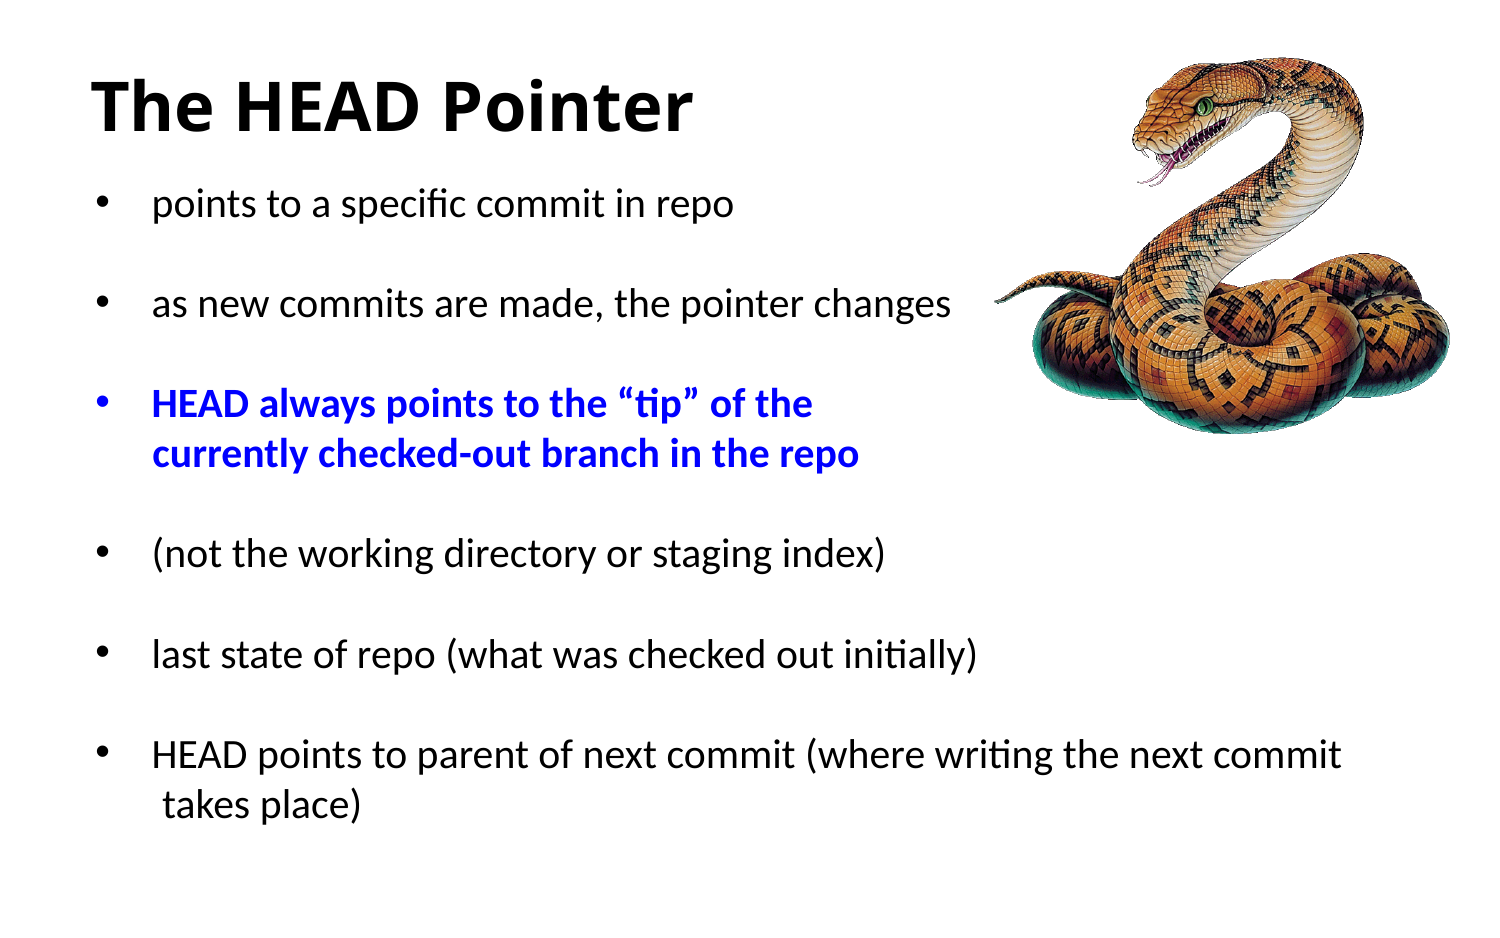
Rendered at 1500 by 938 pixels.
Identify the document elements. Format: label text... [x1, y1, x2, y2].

title The HEAD Pointer [75, 18, 1369, 200]
picture [988, 49, 1456, 440]
text_box points to a specific commit in repo as new commits are made, the pointer changes HEAD always points to the “tip” of the currently checked-out branch in the repo (not the working directory or staging index) last state of repo (what was checked out initially) HEAD points to parent of next commit (where writing the next commit takes place) [80, 168, 1368, 834]
